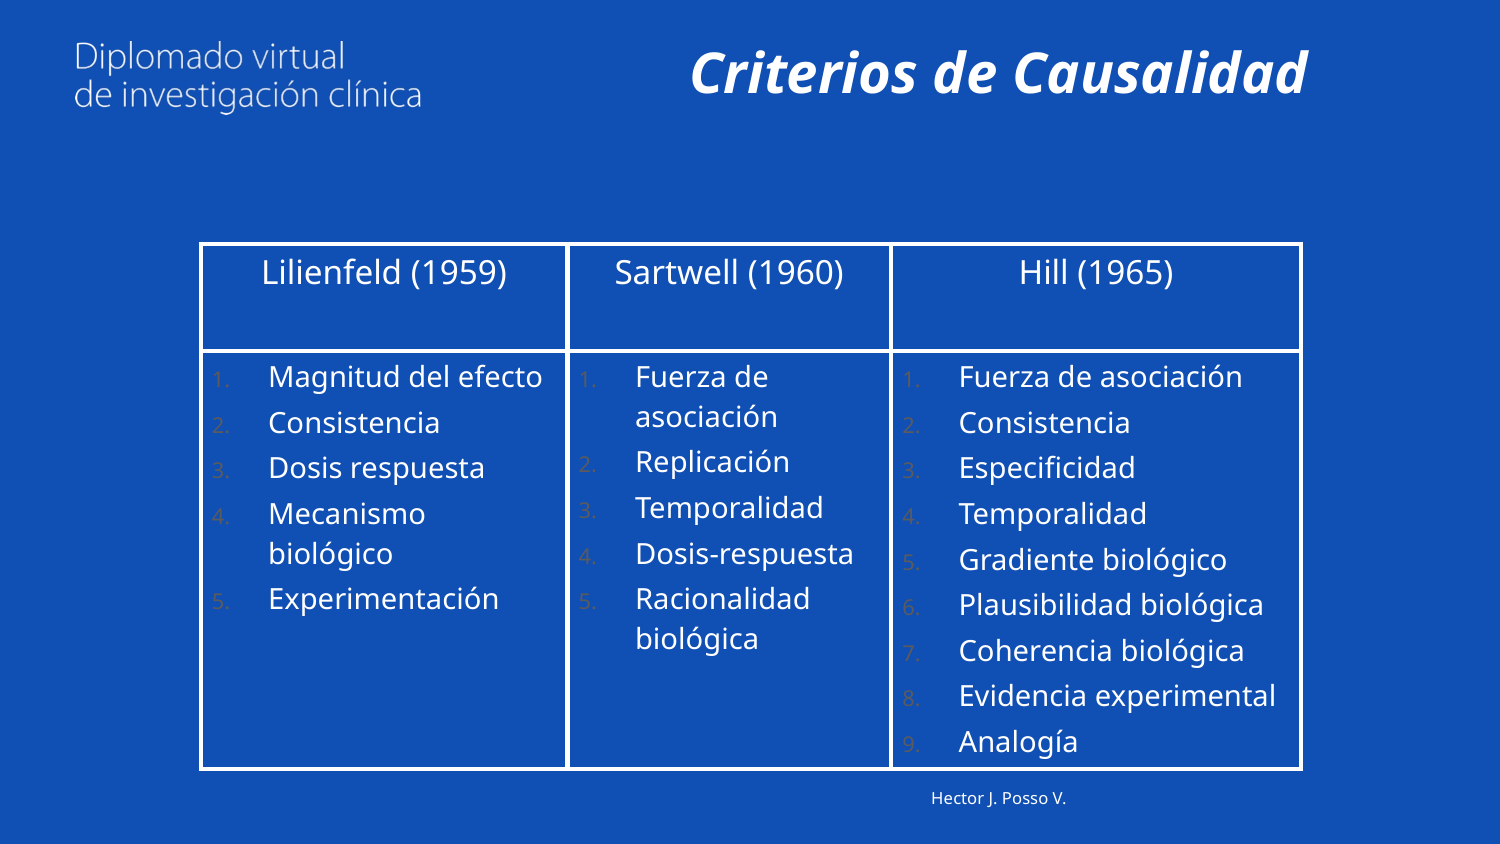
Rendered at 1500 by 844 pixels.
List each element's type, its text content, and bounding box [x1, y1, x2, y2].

table_header Hill (1965) [893, 246, 1299, 349]
title Criterios de Causalidad [533, 0, 1465, 141]
table_cell Fuerza de asociación Replicación Temporalidad Dosis-respuesta Racionalidad biológica [570, 353, 889, 767]
table_header Lilienfeld (1959) [203, 246, 565, 349]
table_cell Fuerza de asociación Consistencia Especificidad Temporalidad Gradiente biológico Plausibilidad biológica Coherencia biológica Evidencia experimental Analogía [893, 353, 1299, 767]
table_cell Magnitud del efecto Consistencia Dosis respuesta Mecanismo biológico Experimentación [203, 353, 565, 767]
footer Hector J. Posso V. [828, 771, 1169, 828]
table_header Sartwell (1960) [570, 246, 889, 349]
picture [75, 41, 421, 115]
